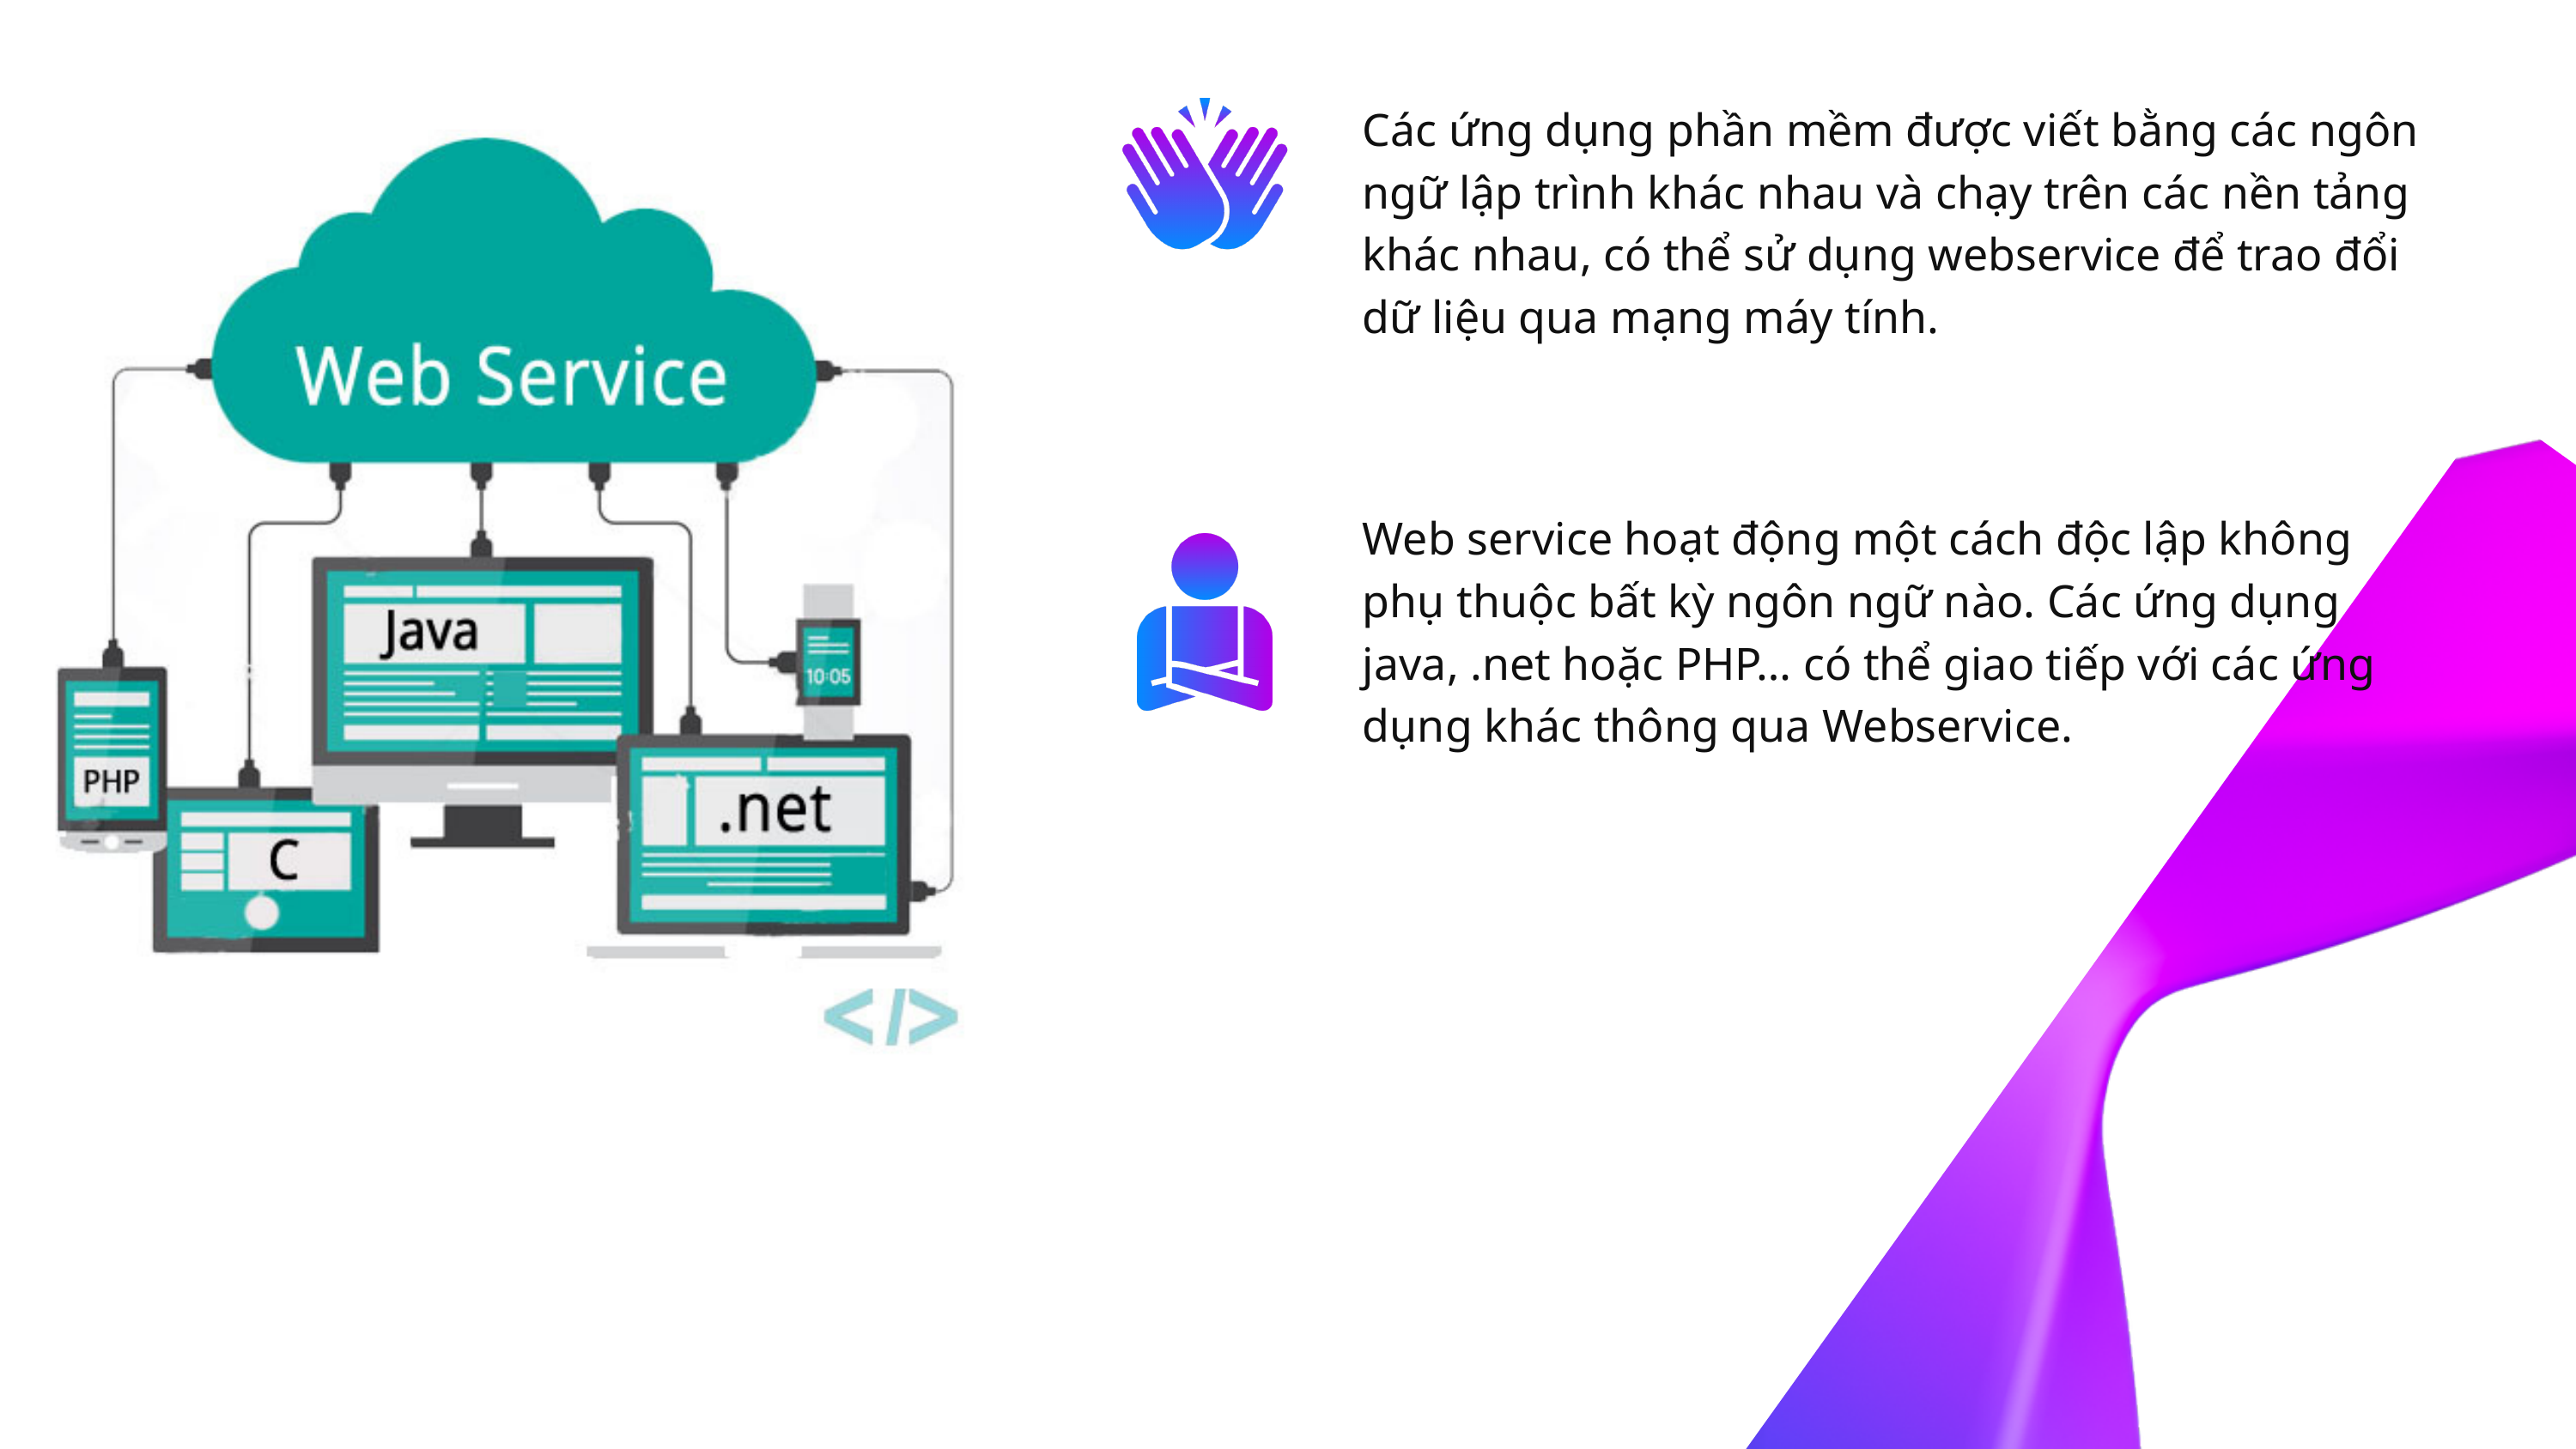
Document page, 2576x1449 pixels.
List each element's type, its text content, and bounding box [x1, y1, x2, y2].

text_box [1136, 533, 1273, 711]
text_box [24, 98, 997, 1070]
text_box Web service hoạt động một cách độc lập không phụ thuộc bất kỳ ngôn ngữ nào. Các ứng dụng java, .net hoặc PHP… có thể giao tiếp với các ứng dụng khác thông qua Webservice. [1362, 501, 2432, 814]
text_box [1121, 98, 1289, 251]
text_box [1746, 405, 2576, 1449]
text_box Các ứng dụng phần mềm được viết bằng các ngôn ngữ lập trình khác nhau và chạy trên các nền tảng khác nhau, có thể sử dụng webservice để trao đổi dữ liệu qua mạng máy tính. [1362, 93, 2432, 405]
